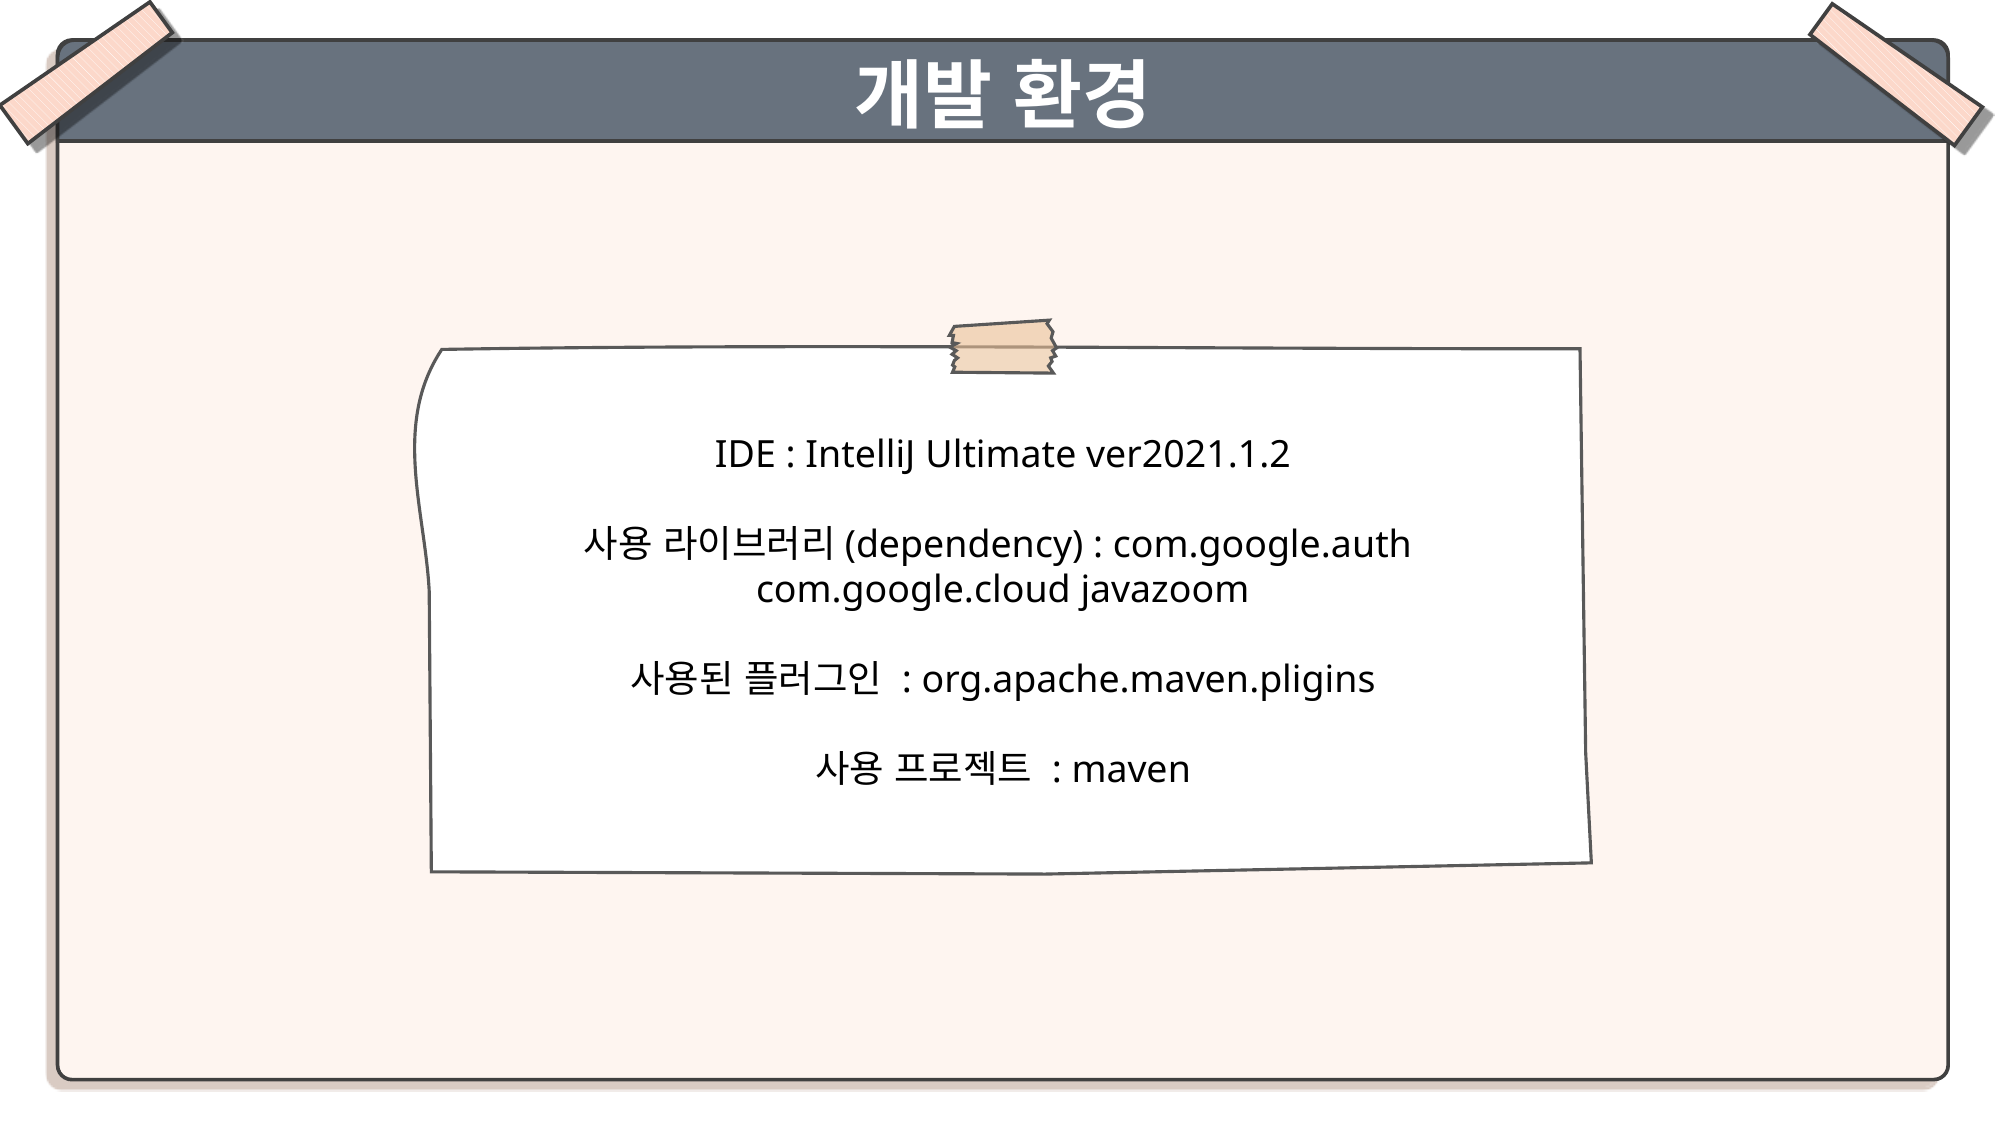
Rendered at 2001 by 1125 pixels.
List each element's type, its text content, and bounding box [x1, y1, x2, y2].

text_box [1808, 2, 1984, 147]
text_box 개발 환경 [56, 39, 1946, 143]
text_box [56, 143, 1950, 1081]
text_box 개발 환경 [1887, 39, 1950, 82]
text_box [0, 0, 174, 146]
text_box IDE : IntelliJ Ultimate ver2021.1.2 사용 라이브러리(dependency) : com.google.auth com.google.cloud javazoom 사용된 플러그인 : org.apache.maven.pligins 사용 프로젝트 : maven [413, 345, 1593, 876]
text_box [947, 318, 1058, 375]
